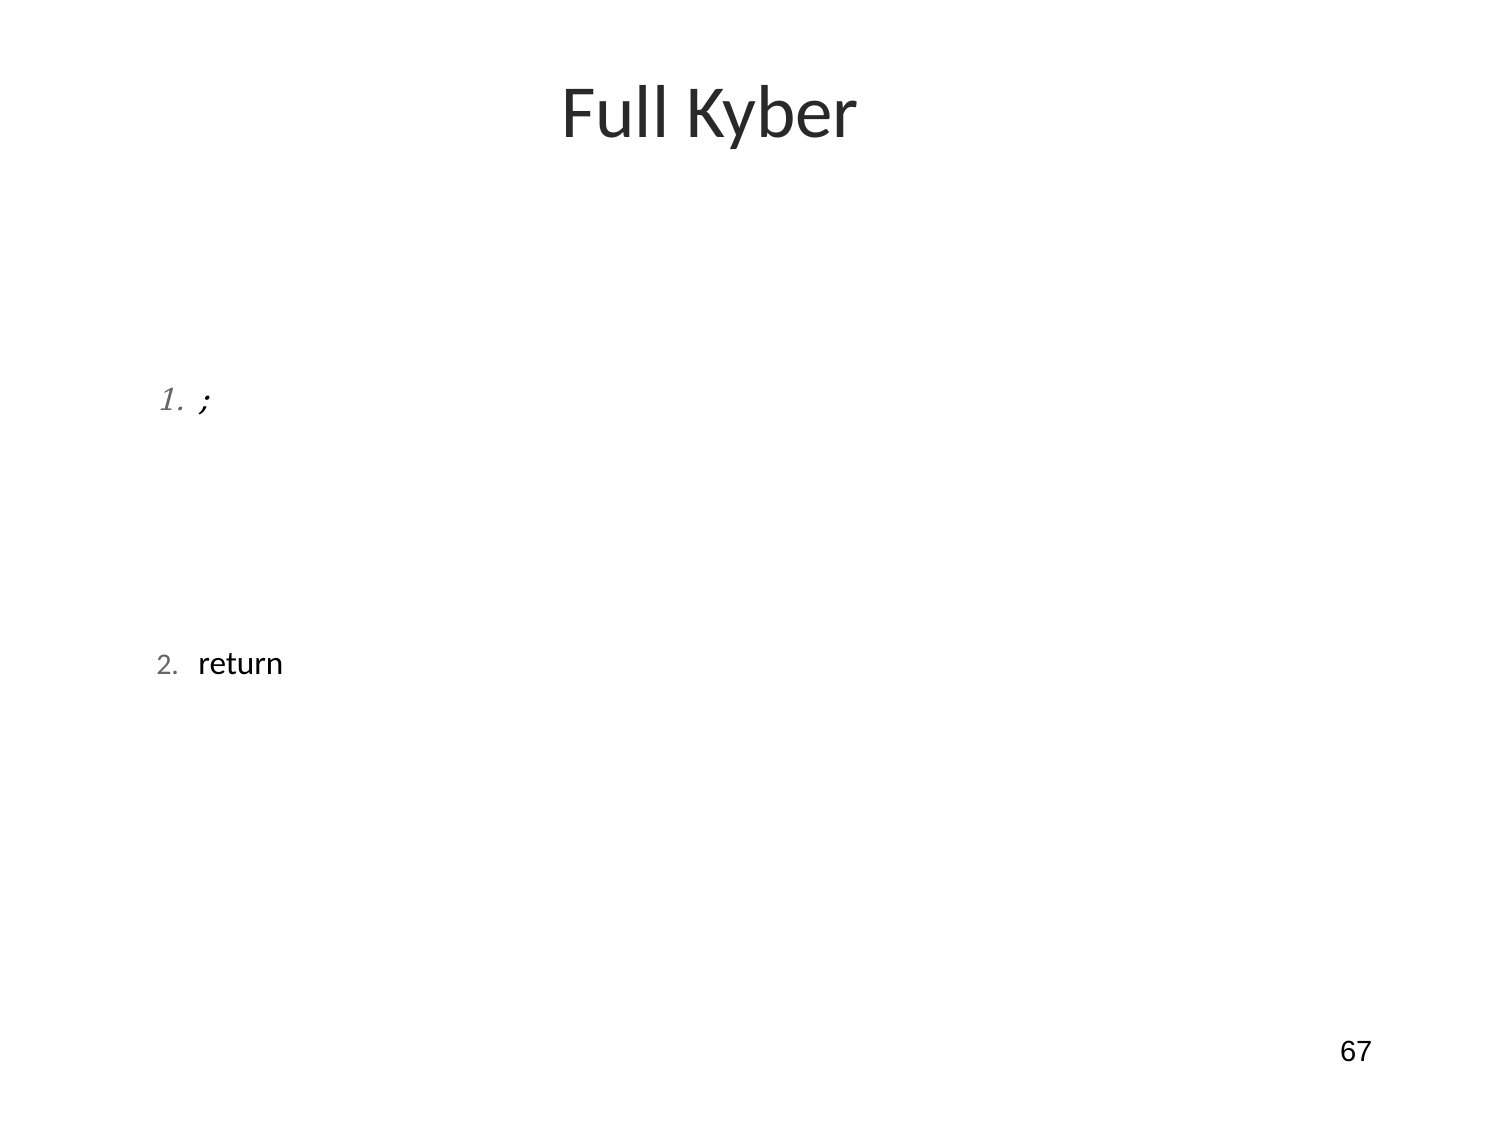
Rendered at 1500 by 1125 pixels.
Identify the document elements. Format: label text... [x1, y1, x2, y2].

slide_number 67 [1074, 1024, 1388, 1101]
text_box Full Kyber [184, 64, 1236, 163]
